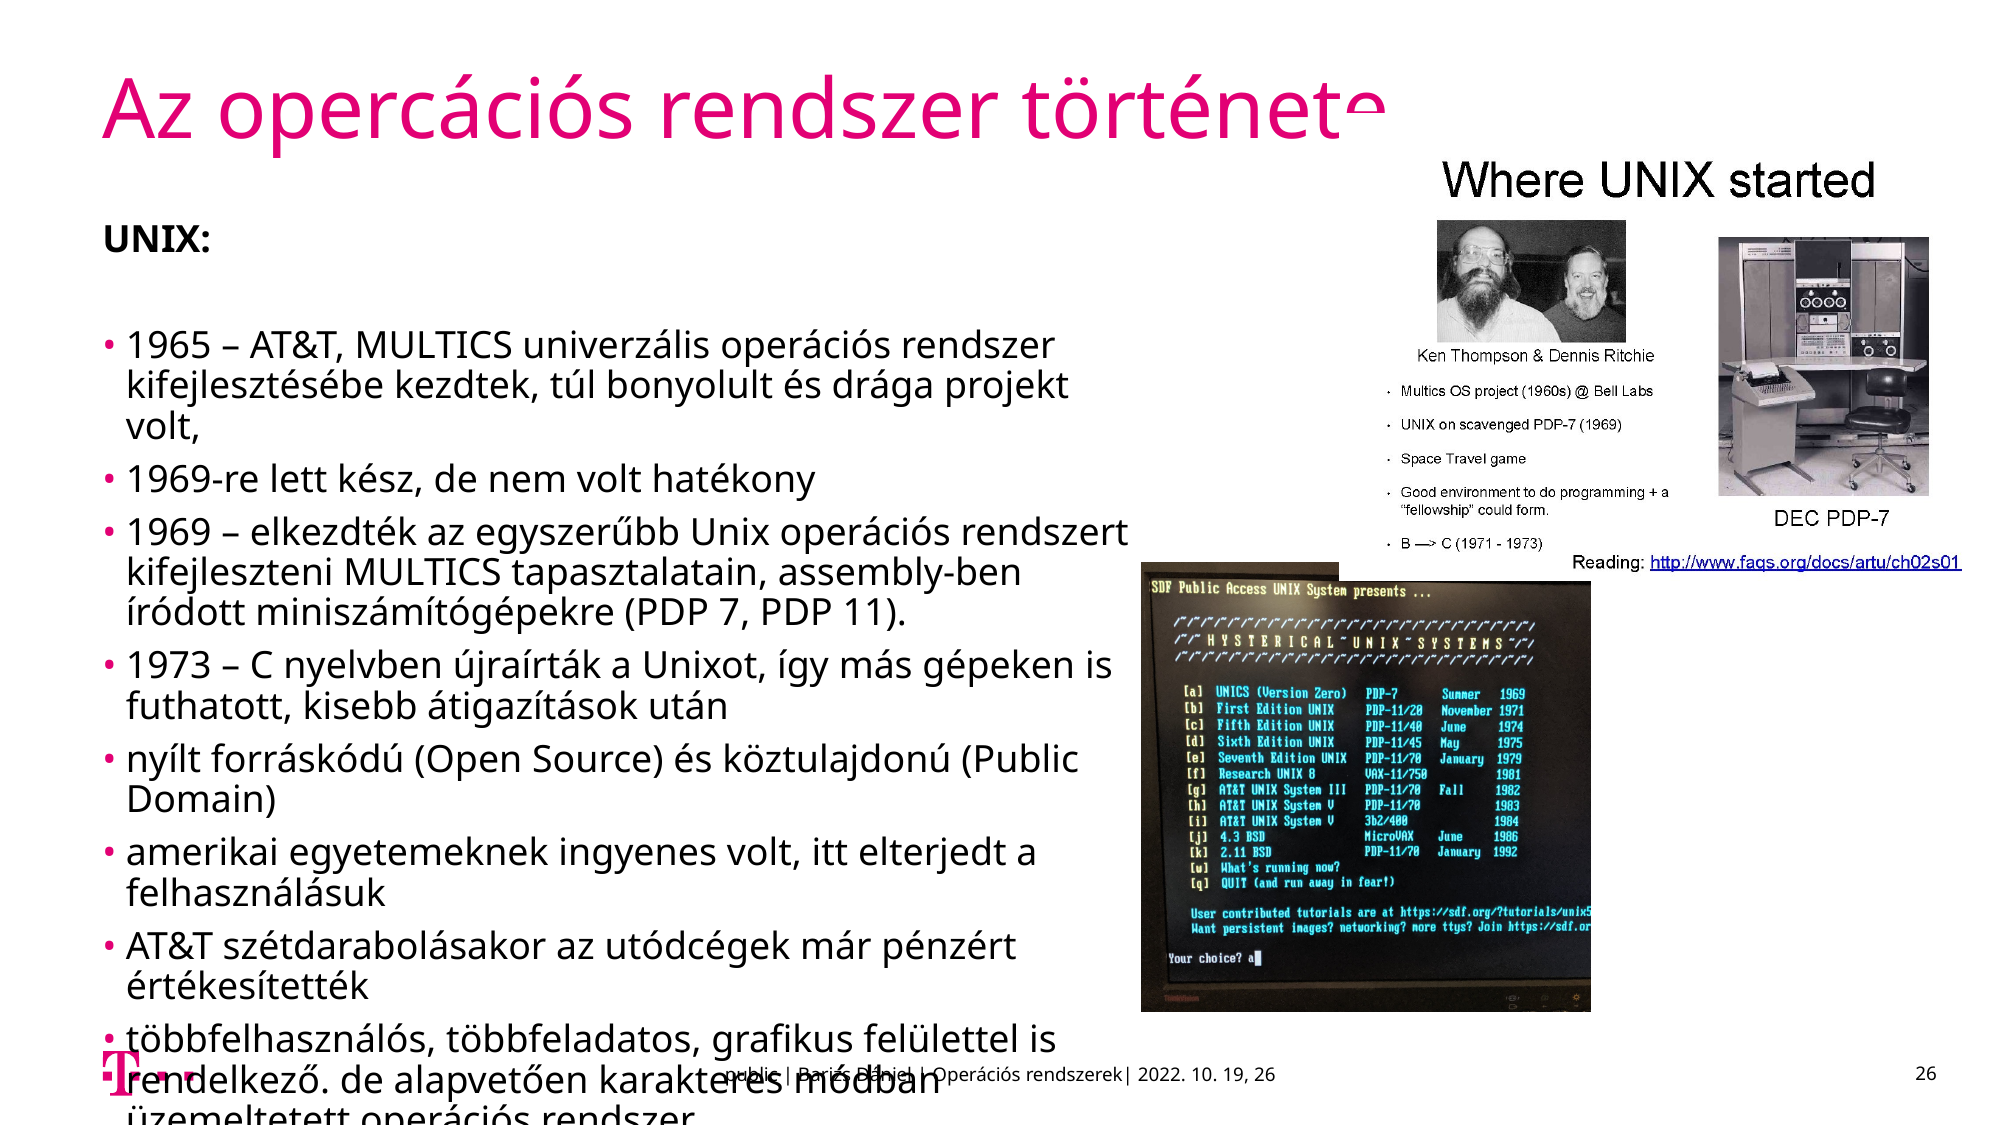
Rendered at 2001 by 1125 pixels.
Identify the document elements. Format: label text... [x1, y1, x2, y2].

title Az opercációs rendszer története [102, 66, 1898, 185]
slide_number 26 [1915, 1047, 1957, 1101]
footer public | Barizs Dániel | Operációs rendszerek| 2022. 10. 19, 26 [385, 1047, 1615, 1101]
text_box UNIX: 1965 – AT&T, MULTICS univerzális operációs rendszer kifejlesztésébe kezdtek, túl bonyolult és drága projekt volt, 1969-re lett kész, de nem volt hatékony 1969 – elkezdték az egyszerűbb Unix operációs rendszert kifejleszteni MULTICS tapasztalatain, assembly-ben íródott miniszámítógépekre (PDP 7, PDP 11). 1973 – C nyelvben újraírták a Unixot, így más gépeken is futhatott, kisebb átigazítások után nyílt forráskódú (Open Source) és köztulajdonú (Public Domain) amerikai egyetemeknek ingyenes volt, itt elterjedt a felhasználásuk AT&T szétdarabolásakor az utódcégek már pénzért értékesítették többfelhasználós, többfeladatos, grafikus felülettel is rendelkező. de alapvetően karakteres módban üzemeltetett operációs rendszer Változatai: Solaris, BSD, AT&T Unix, Xenix, ULTRIX, Minix, stb. [102, 219, 1142, 1000]
picture [1141, 113, 1962, 1012]
